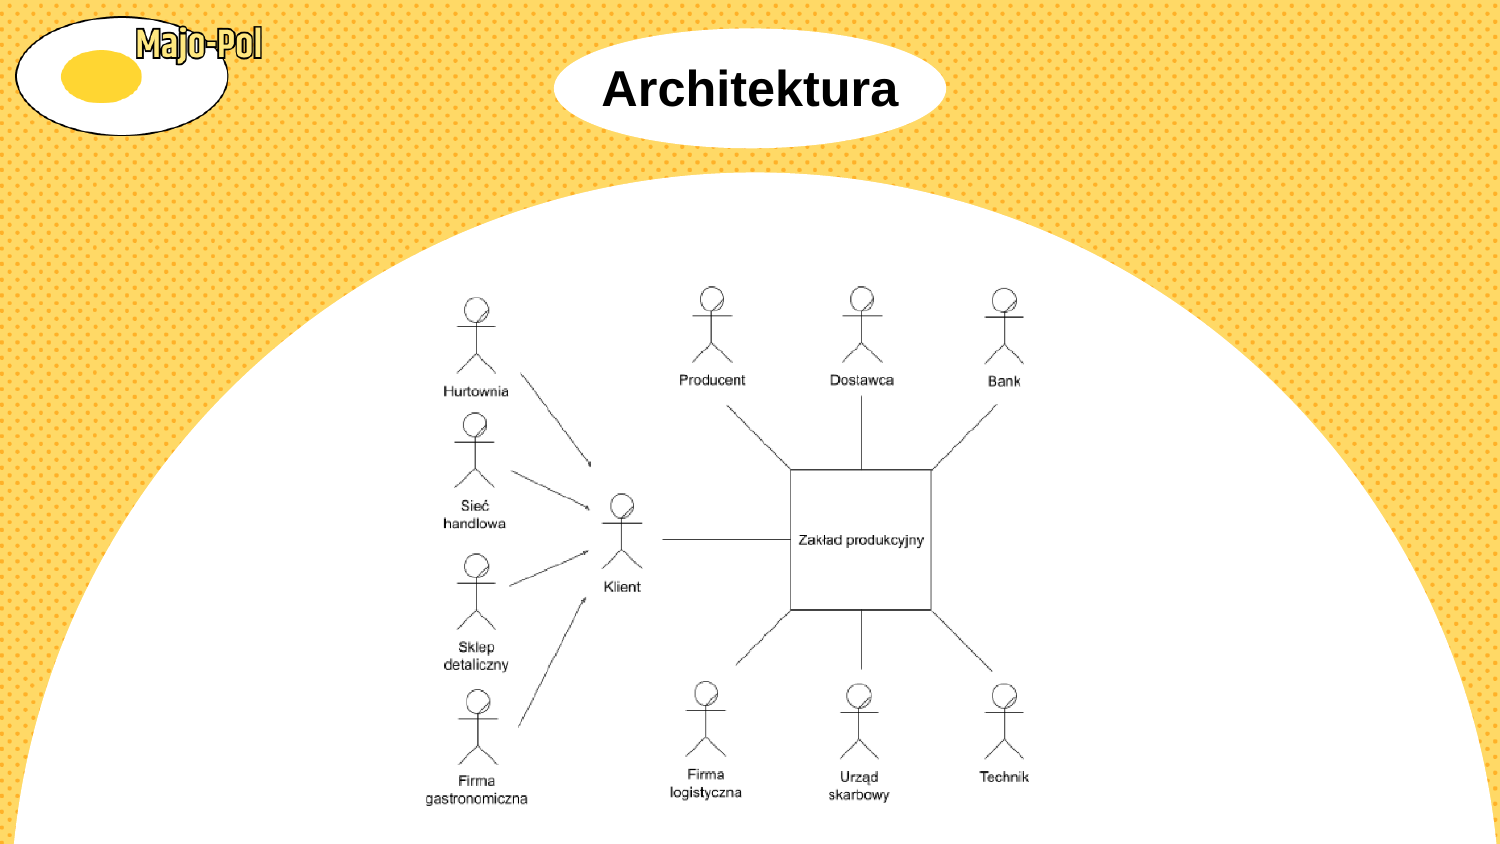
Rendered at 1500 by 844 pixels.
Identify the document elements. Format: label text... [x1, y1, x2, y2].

title Architektura [279, 41, 1449, 136]
text_box [13, 172, 1497, 844]
text_box [631, 136, 870, 149]
picture [0, 0, 1500, 844]
text_box [629, 28, 871, 41]
picture [386, 284, 1114, 818]
